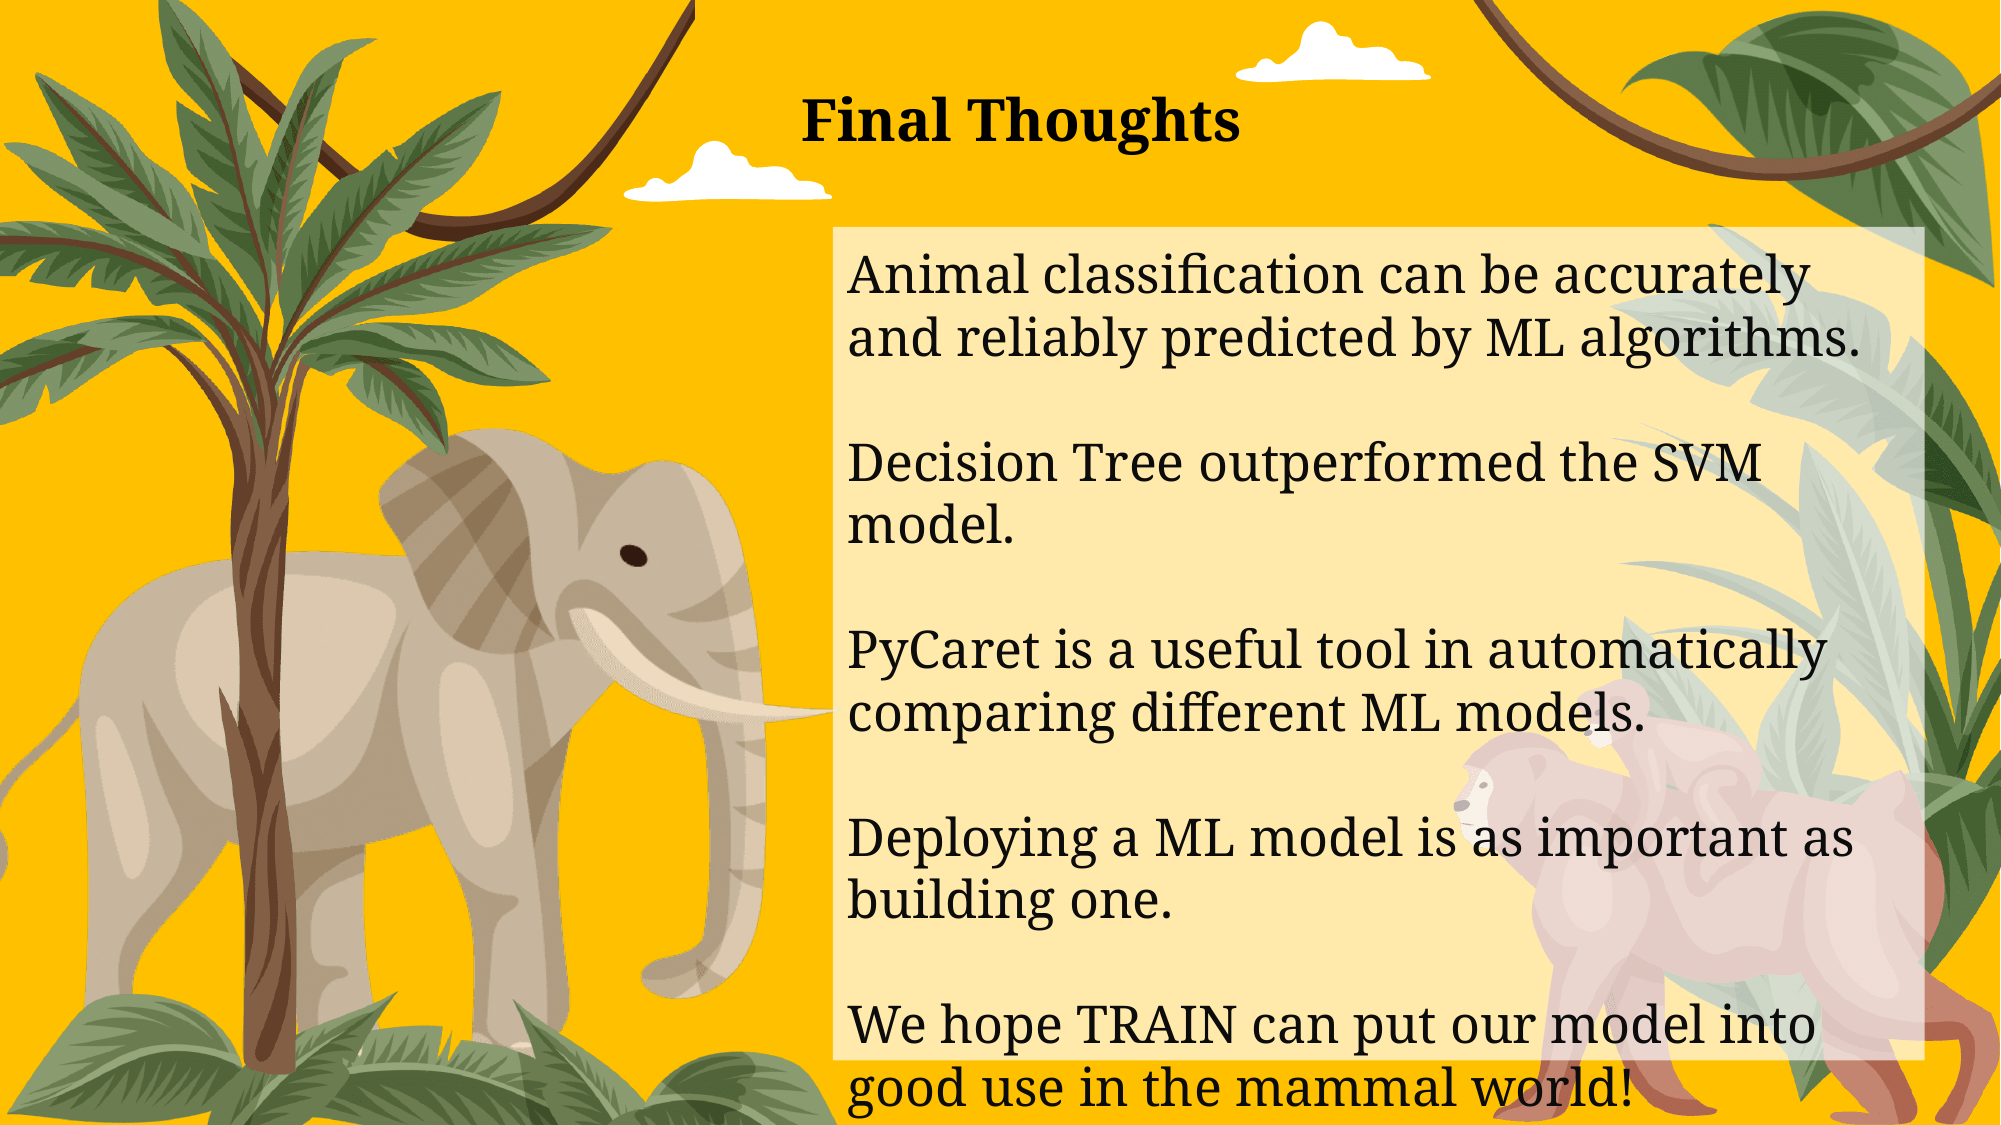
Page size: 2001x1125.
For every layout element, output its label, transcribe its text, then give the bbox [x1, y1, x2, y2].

picture [1453, 0, 2001, 1125]
text_box Final Thoughts [934, 68, 1296, 226]
text_box Animal classification can be accurately and reliably predicted by ML algorithms. Decision Tree outperformed the SVM model. PyCaret is a useful tool in automatically comparing different ML models. Deploying a ML model is as important as building one. We hope TRAIN can put our model into good use in the mammal world! [934, 226, 1526, 1061]
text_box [0, 0, 930, 1125]
text_box [1235, 21, 1431, 83]
